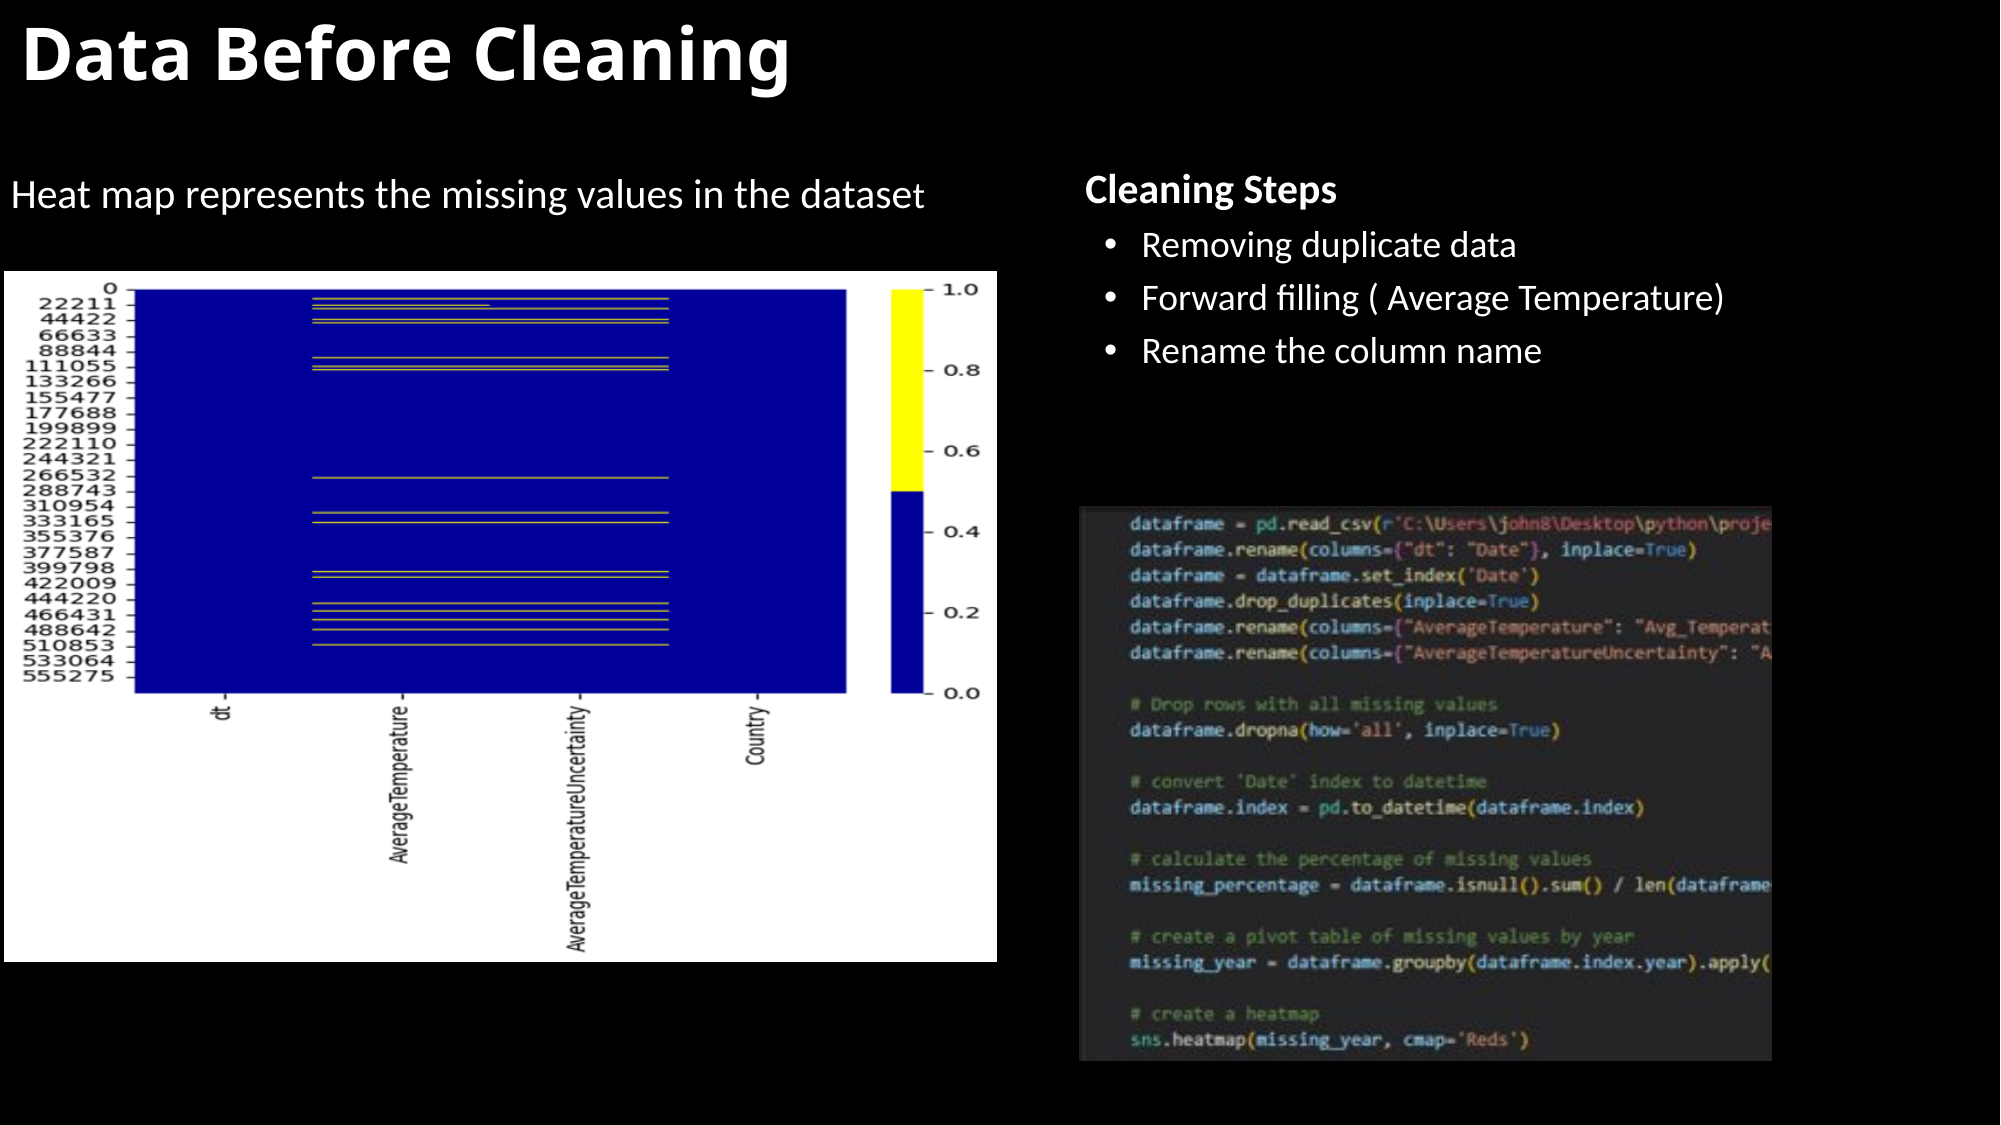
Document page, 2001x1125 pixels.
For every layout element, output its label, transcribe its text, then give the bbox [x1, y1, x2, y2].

text_box Cleaning Steps Removing duplicate data Forward filling ( Average Temperature) Rename the column name [1070, 160, 1823, 486]
picture [4, 271, 997, 962]
text_box Heat map represents the missing values in the dataset [0, 159, 952, 270]
text_box Data Before Cleaning [5, 0, 952, 103]
picture [1070, 506, 1841, 1061]
